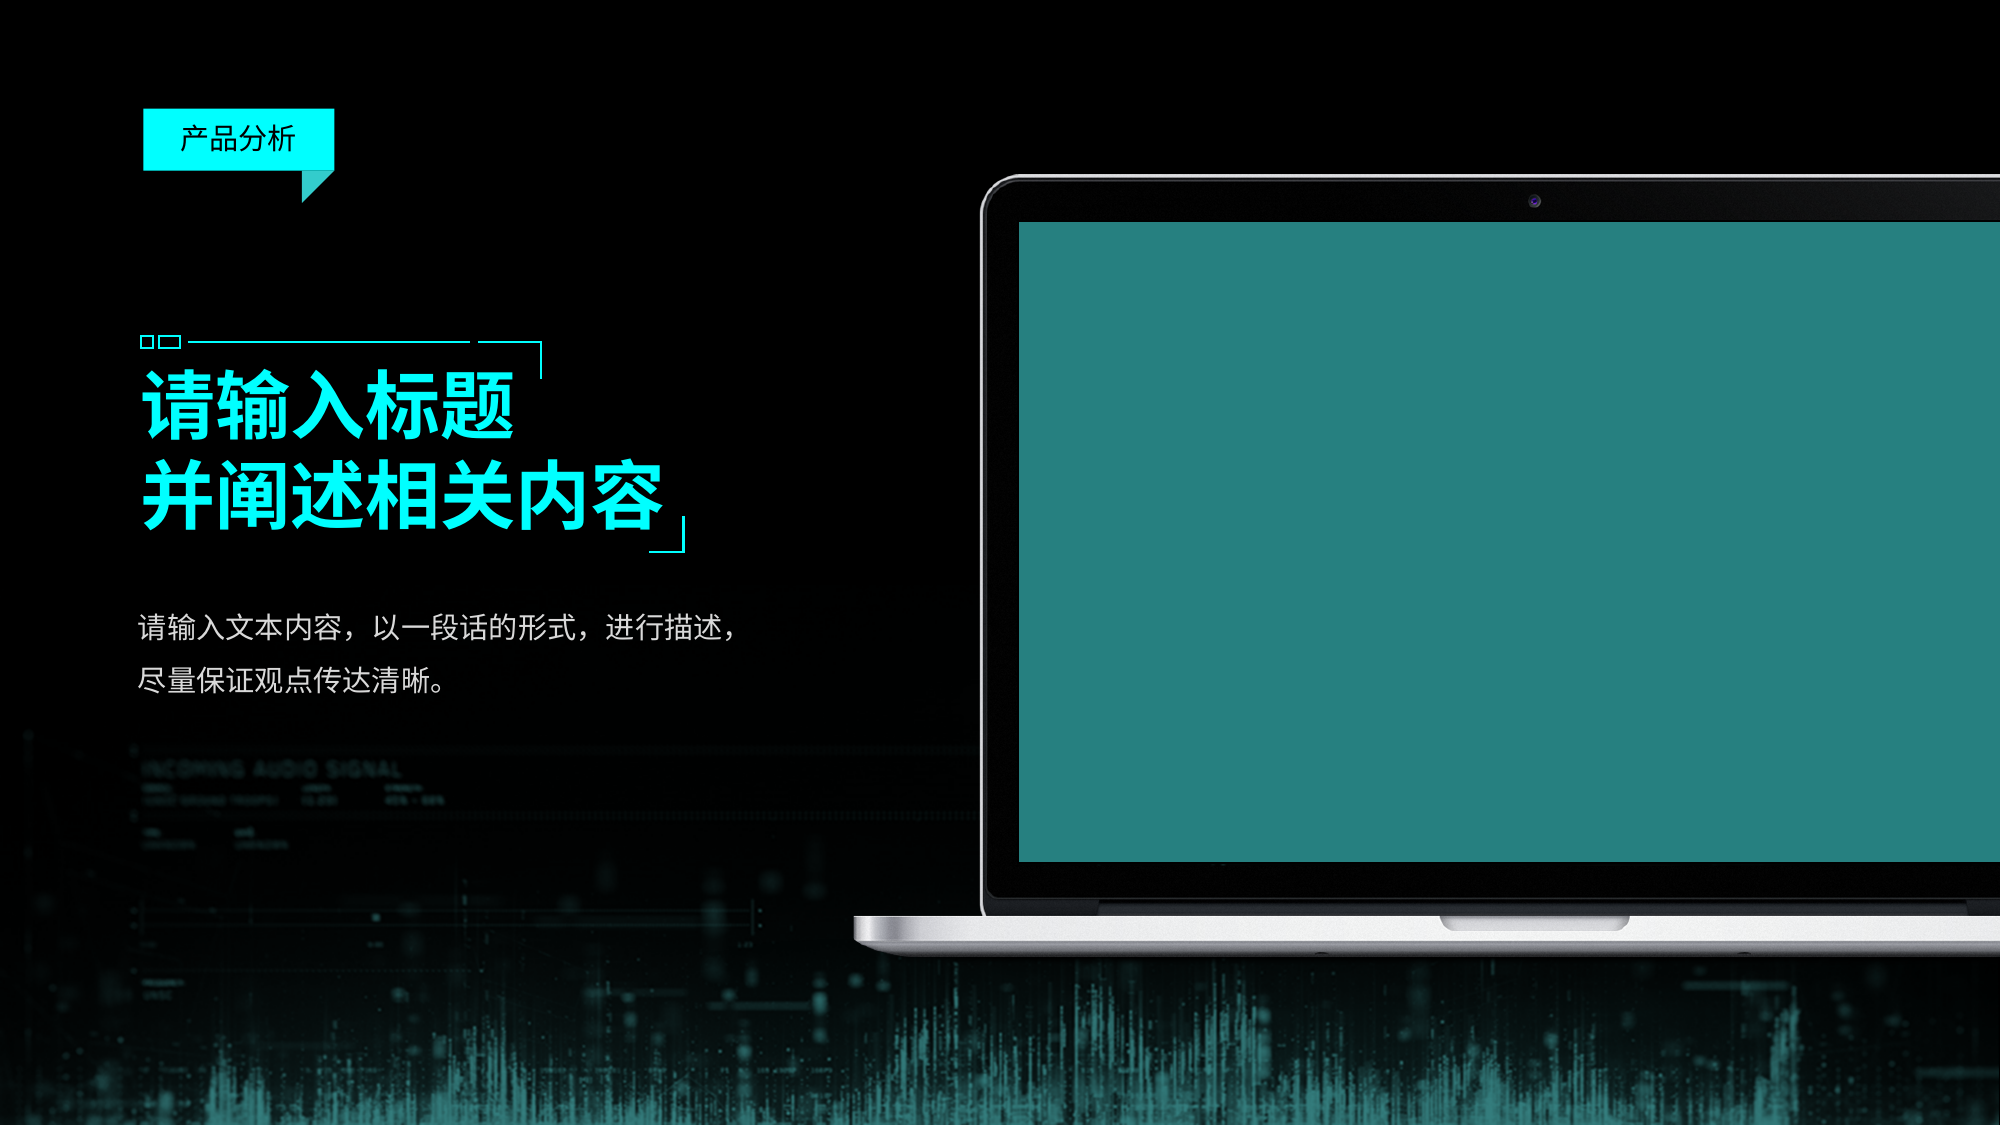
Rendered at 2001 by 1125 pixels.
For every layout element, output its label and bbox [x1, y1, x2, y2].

picture [0, 0, 2000, 1125]
text_box [143, 108, 335, 203]
text_box [140, 335, 180, 348]
